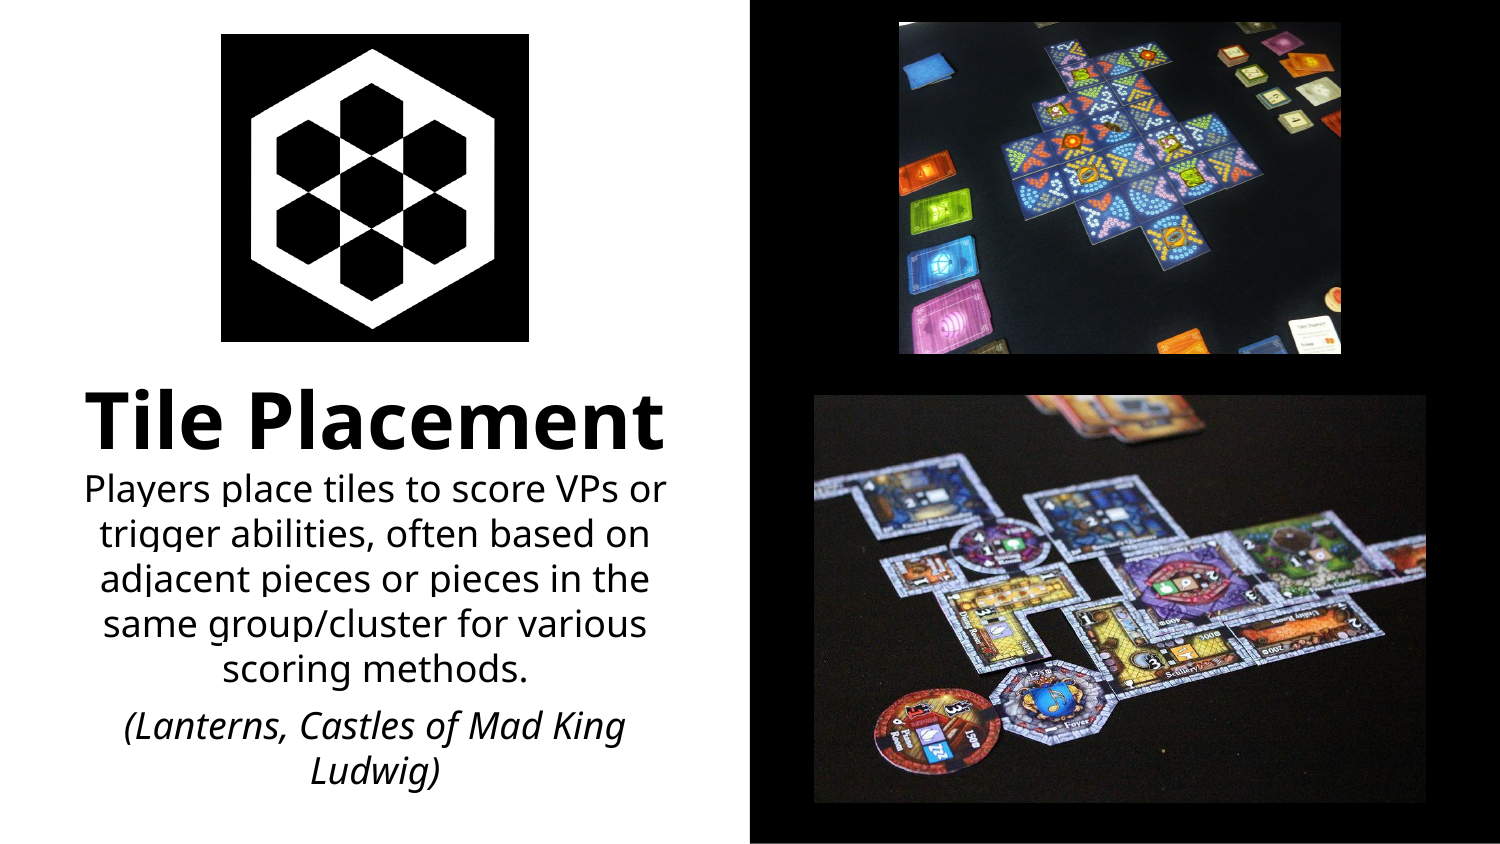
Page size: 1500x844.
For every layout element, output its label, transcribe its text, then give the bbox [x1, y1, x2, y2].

picture [899, 22, 1341, 355]
picture [221, 34, 530, 343]
title Tile Placement [43, 225, 708, 449]
picture [814, 395, 1426, 804]
subtitle Players place tiles to score VPs or trigger abilities, often based on adjacent pieces or pieces in the same group/cluster for various scoring methods. (Lanterns, Castles of Mad King Ludwig) [43, 449, 708, 671]
